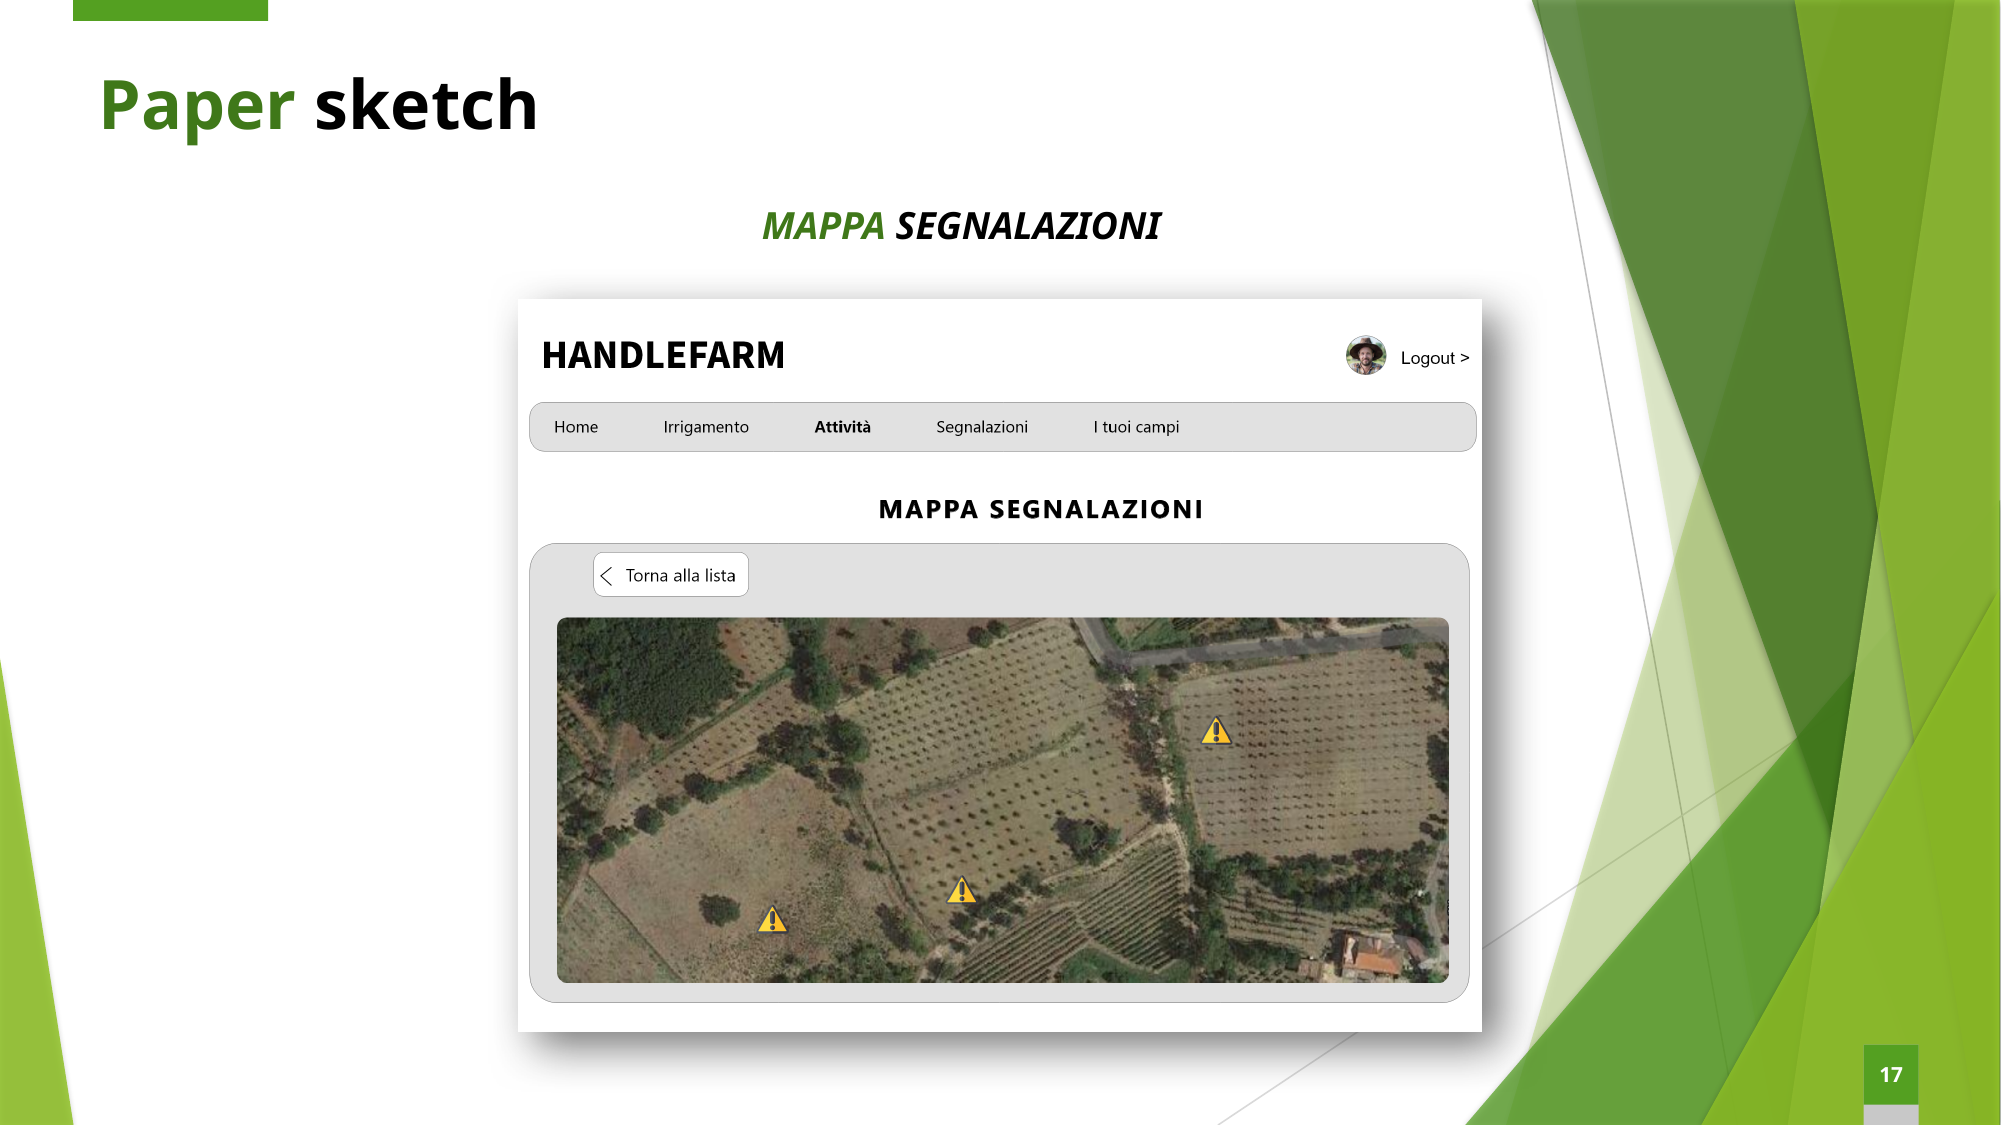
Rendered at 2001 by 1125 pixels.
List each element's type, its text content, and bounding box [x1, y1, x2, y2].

text_box Paper sketch [83, 54, 1917, 152]
text_box MAPPA SEGNALAZIONI [746, 194, 1454, 255]
picture [517, 298, 1483, 1032]
